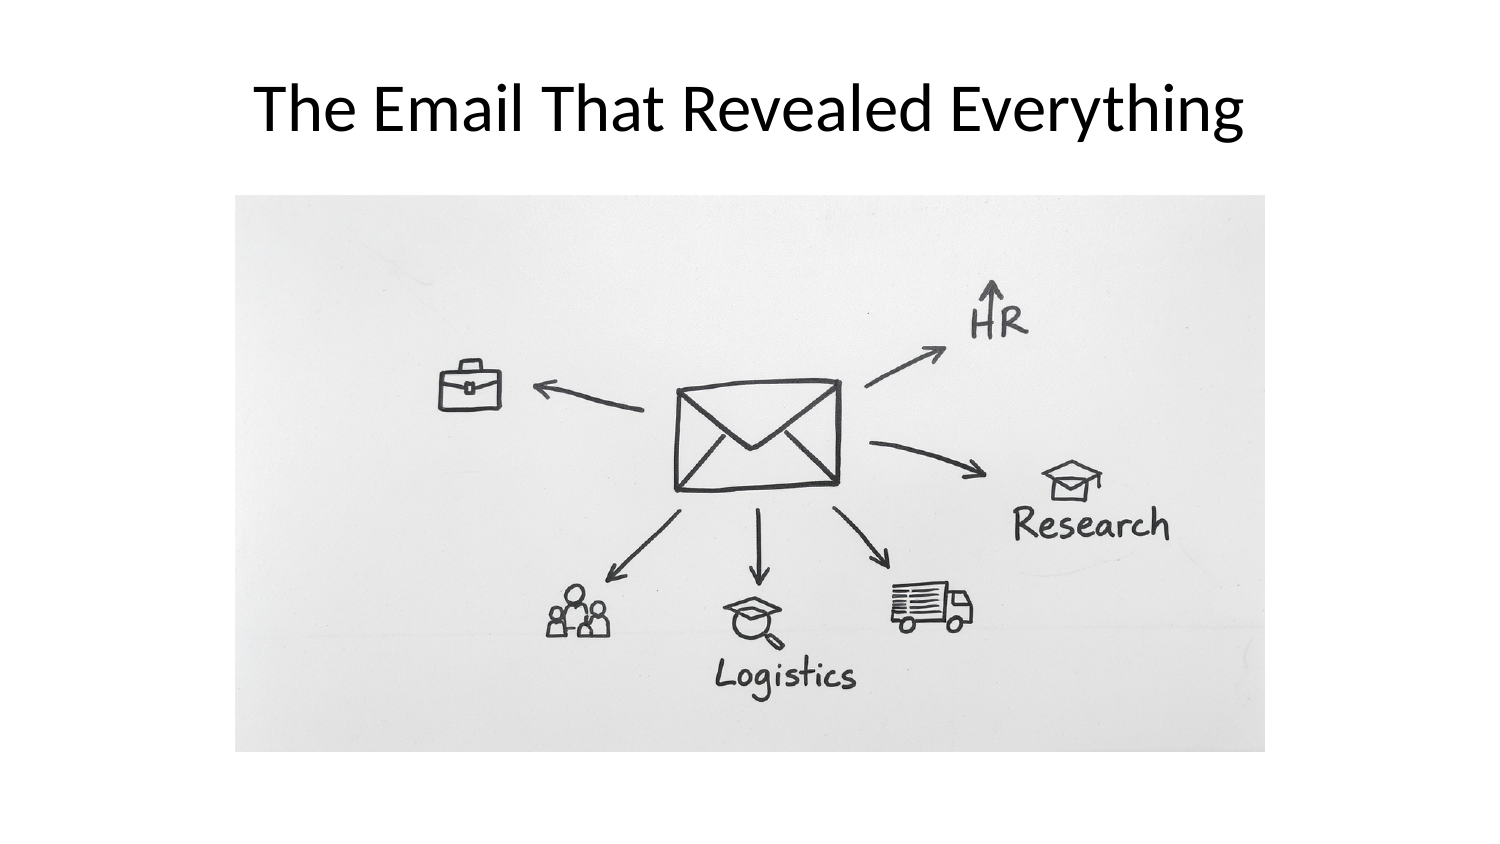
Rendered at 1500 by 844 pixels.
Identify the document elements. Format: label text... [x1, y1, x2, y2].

title The Email That Revealed Everything [75, 33, 1425, 175]
picture [235, 195, 1265, 753]
